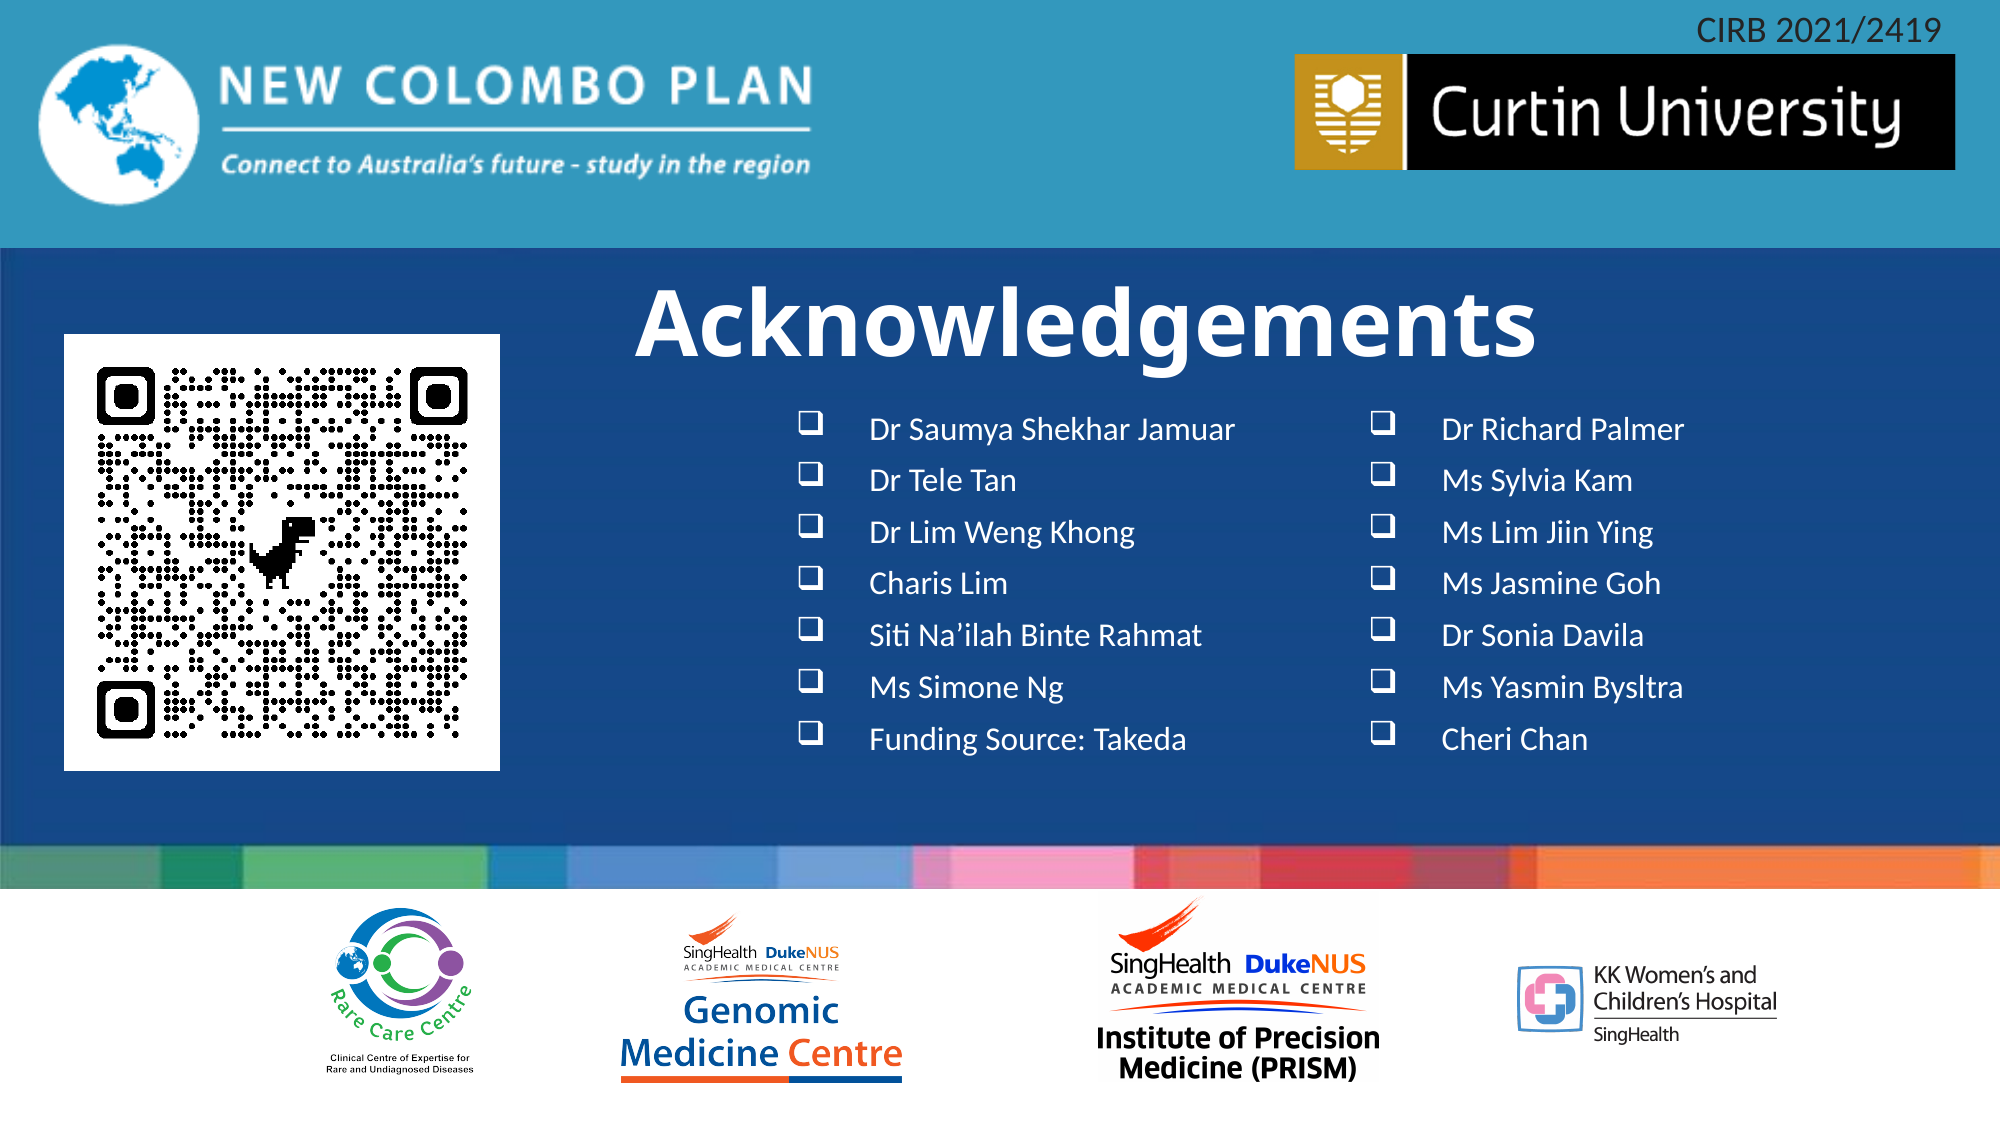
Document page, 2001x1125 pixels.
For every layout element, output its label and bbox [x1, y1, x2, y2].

picture [621, 908, 902, 1083]
picture [1098, 891, 1379, 1082]
picture [0, 0, 2000, 889]
picture [318, 900, 483, 1080]
picture [1517, 931, 1798, 1080]
